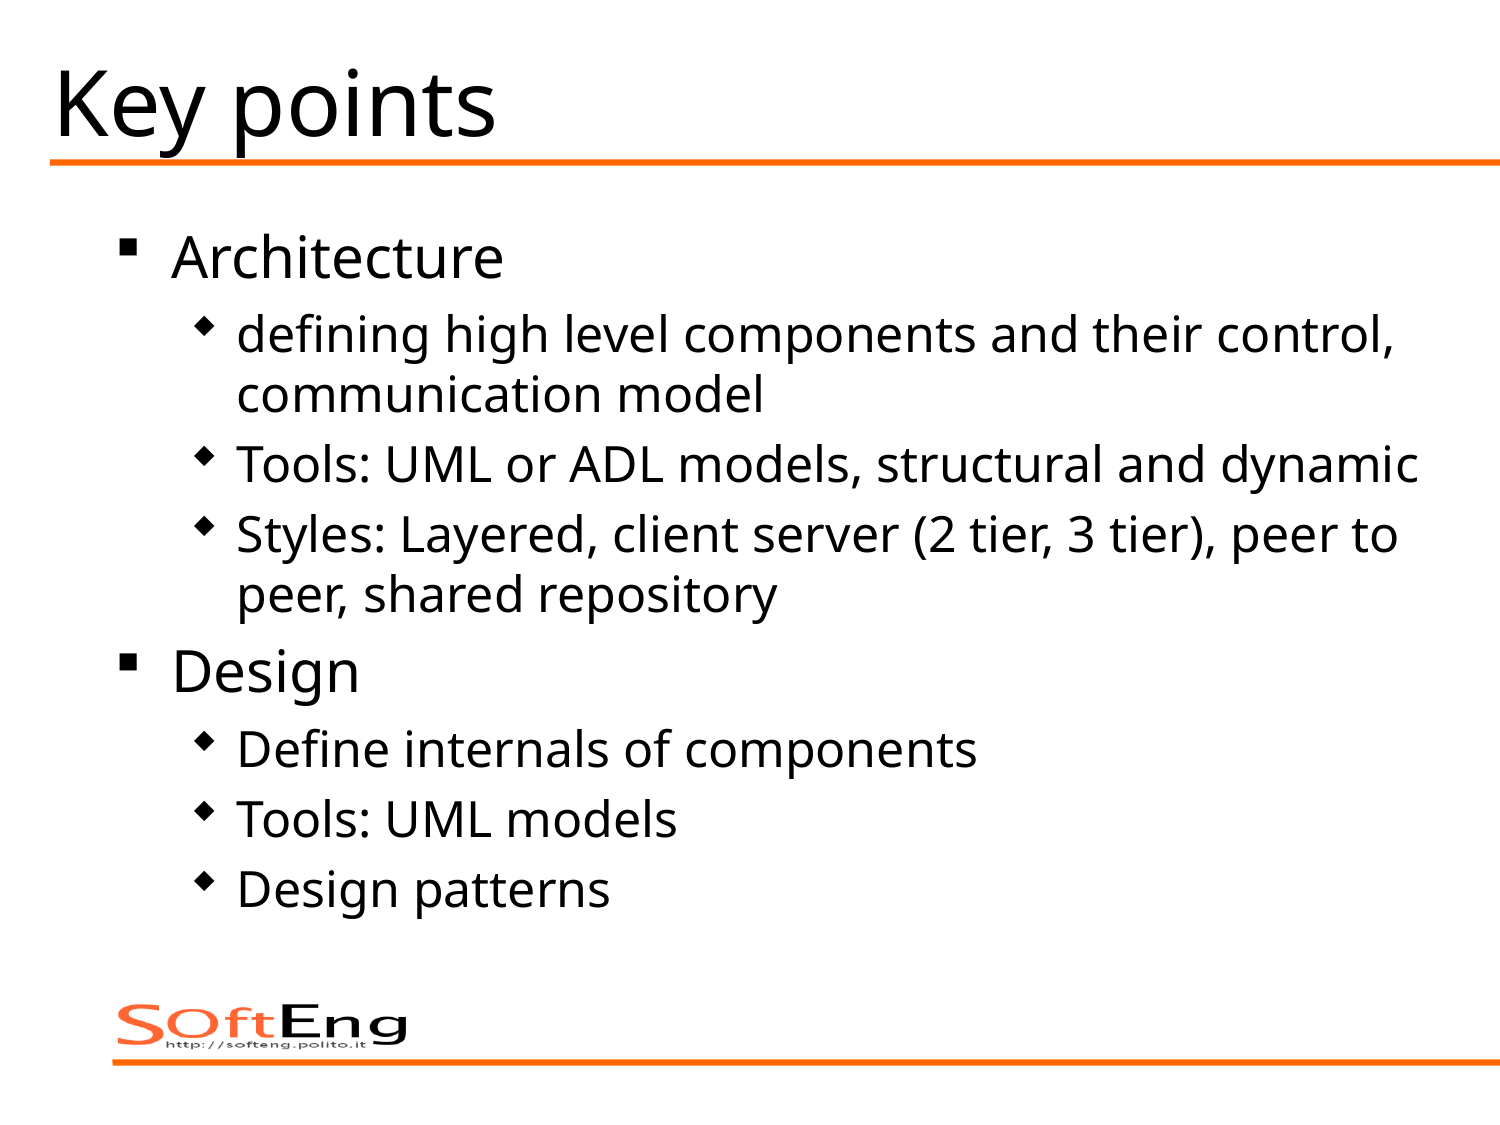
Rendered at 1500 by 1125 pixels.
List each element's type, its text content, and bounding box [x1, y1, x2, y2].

title Key points [37, 24, 1450, 175]
picture [112, 1000, 413, 1056]
list Architecture defining high level components and their control, communication model Tools: UML or ADL models, structural and dynamic Styles: Layered, client server (2 tier, 3 tier), peer to peer, shared repository Design Define internals of components Tools: UML models Design patterns [99, 212, 1450, 1000]
